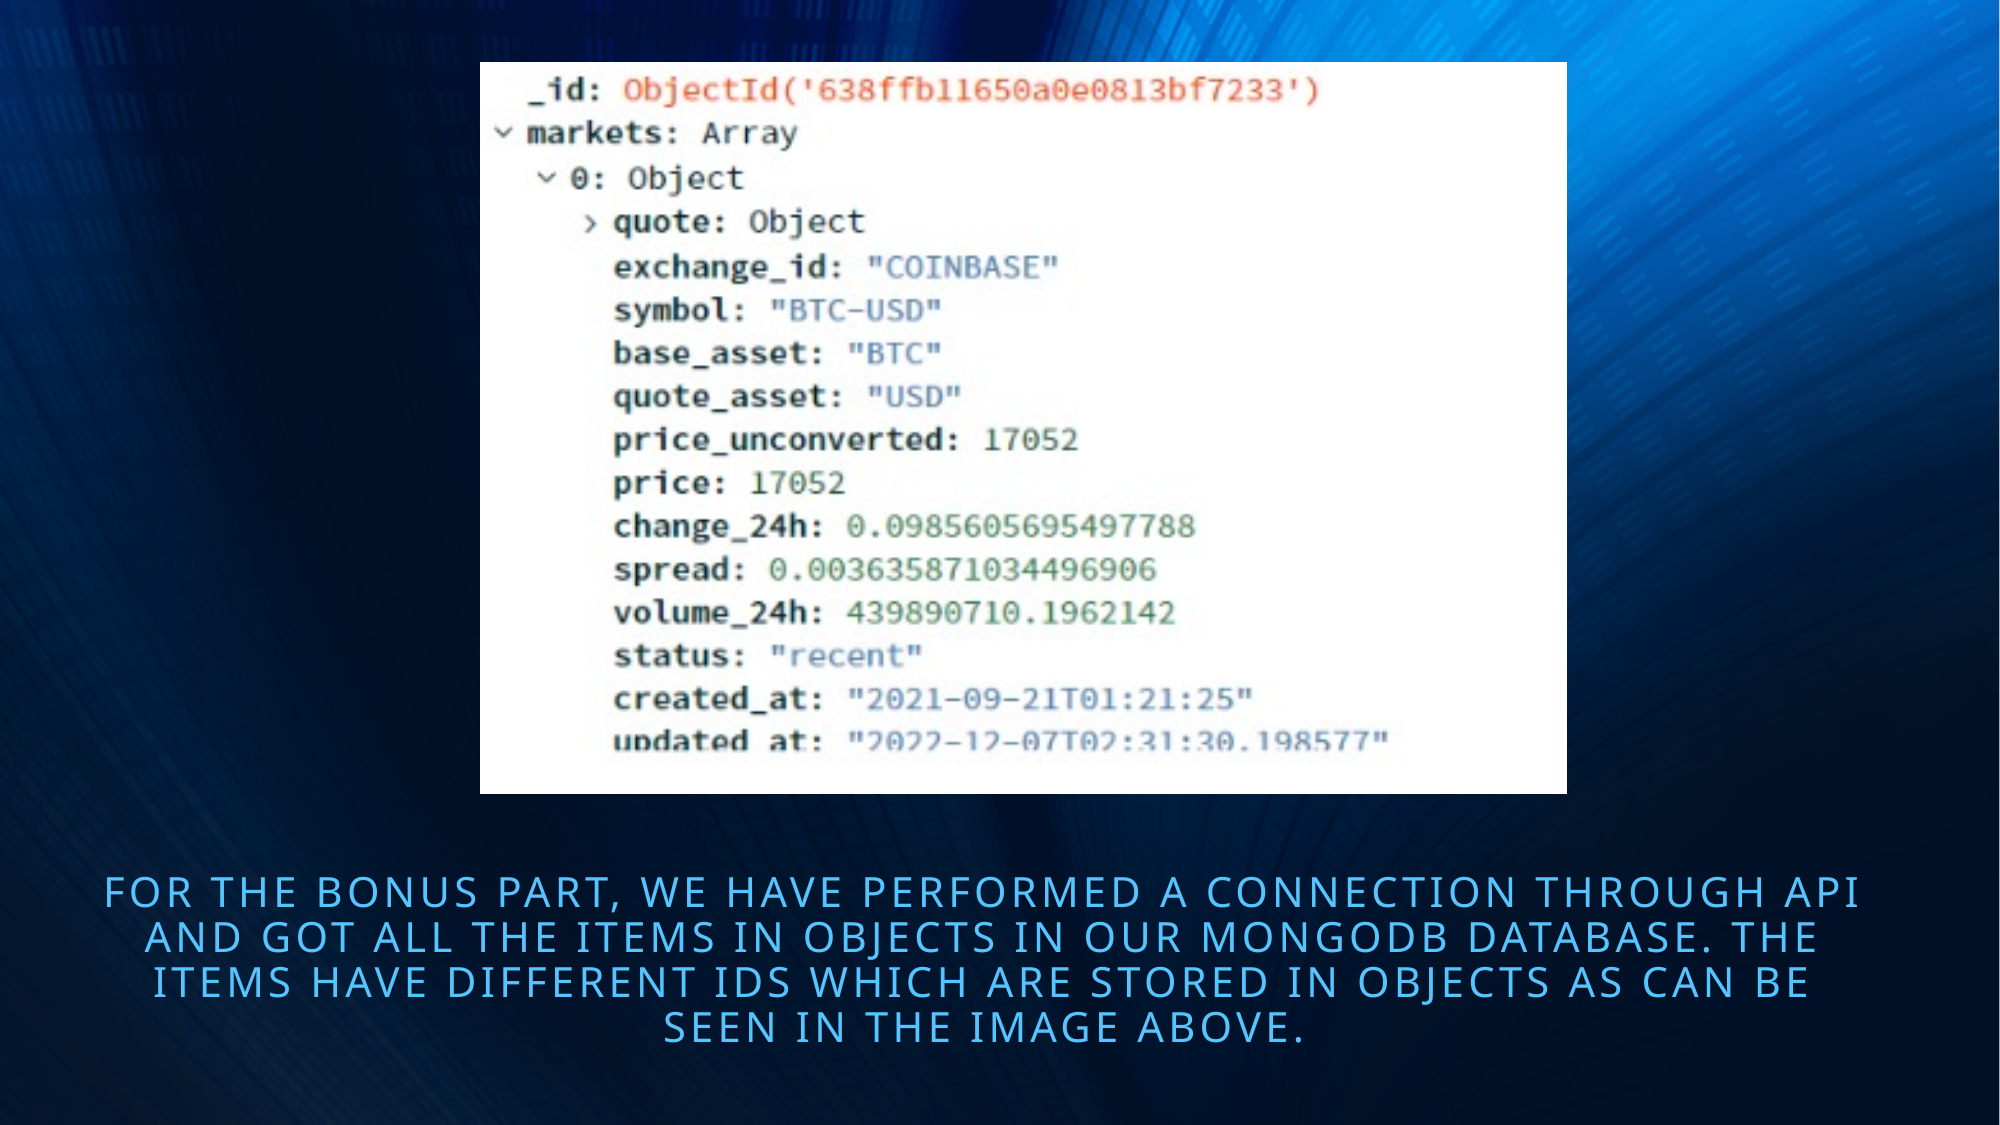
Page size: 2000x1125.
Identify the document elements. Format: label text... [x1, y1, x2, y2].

text_box For the Bonus part, we have performed a connection through API and got all the items in objects in our mongoDB database. The items have different ids which are stored in objects as can be seen in the image Above. [78, 863, 1890, 1125]
picture [0, 0, 2000, 1125]
